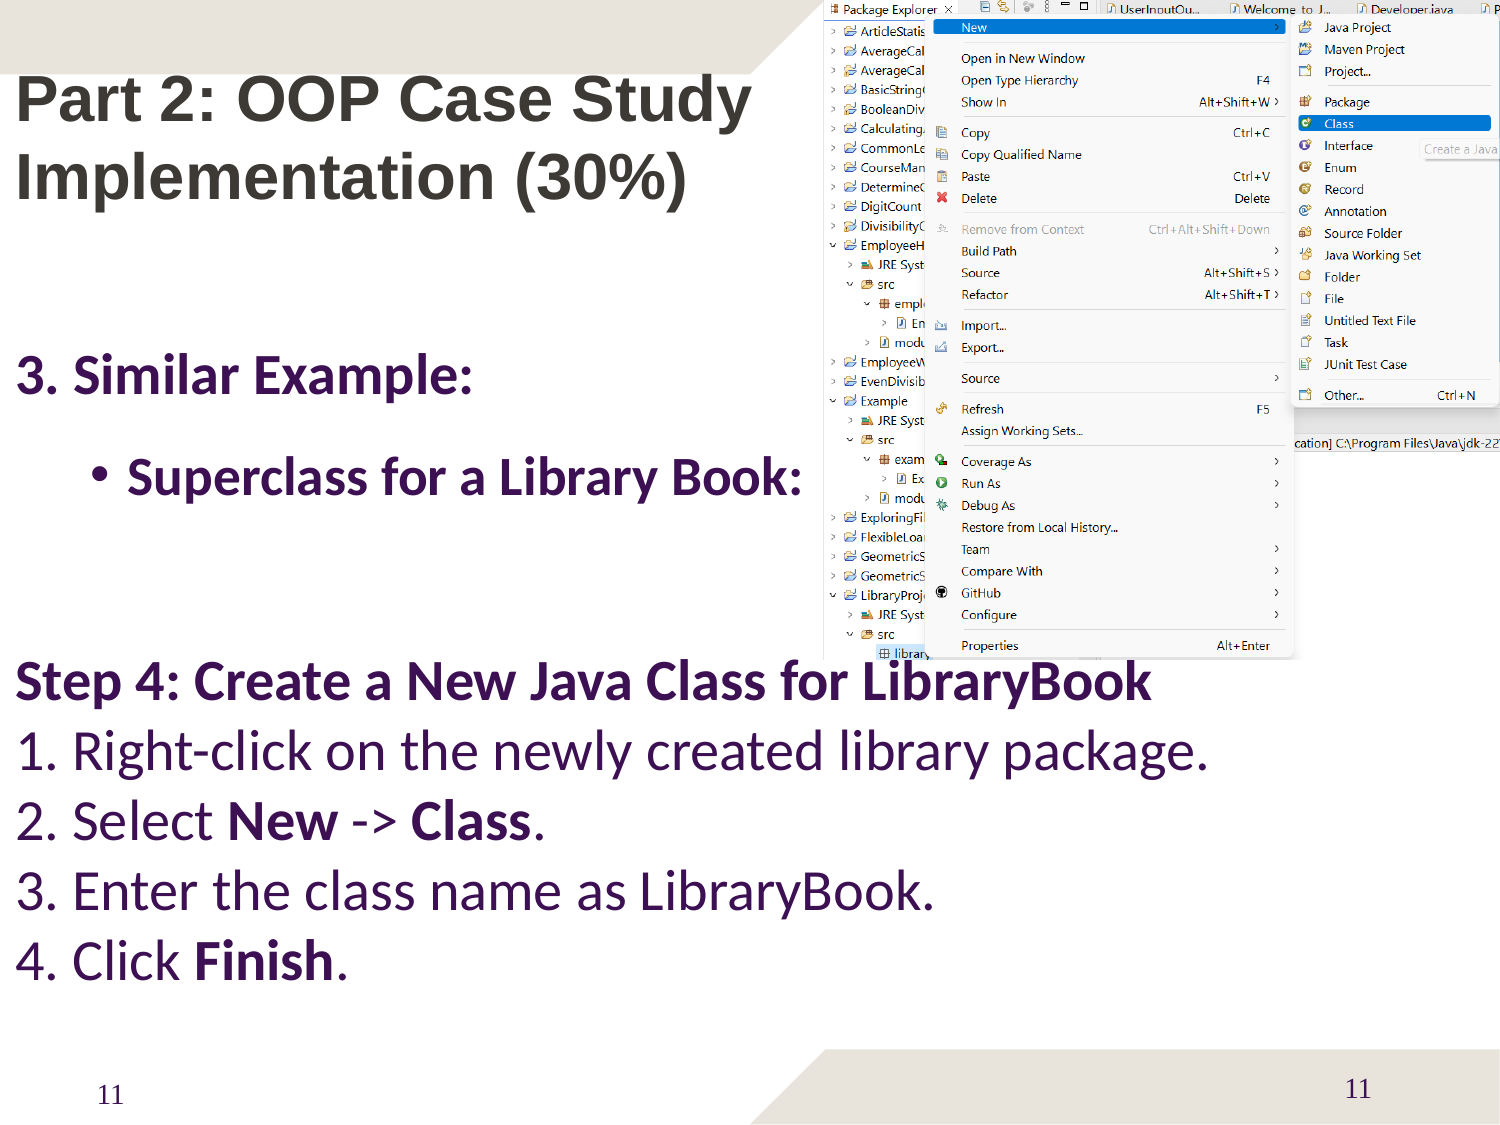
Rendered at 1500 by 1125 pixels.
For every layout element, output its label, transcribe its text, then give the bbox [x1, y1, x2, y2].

text_box 11 [1074, 1049, 1388, 1125]
title Part 2: OOP Case Study Implementation (30%) [0, 0, 823, 269]
text_box Step 4: Create a New Java Class for LibraryBook Right-click on the newly created library package. Select New -> Class. Enter the class name as LibraryBook. Click Finish. [0, 634, 1500, 1000]
picture [823, 0, 1500, 660]
slide_number 11 [81, 1068, 156, 1109]
list 3. Similar Example: Superclass for a Library Book: [0, 293, 823, 513]
